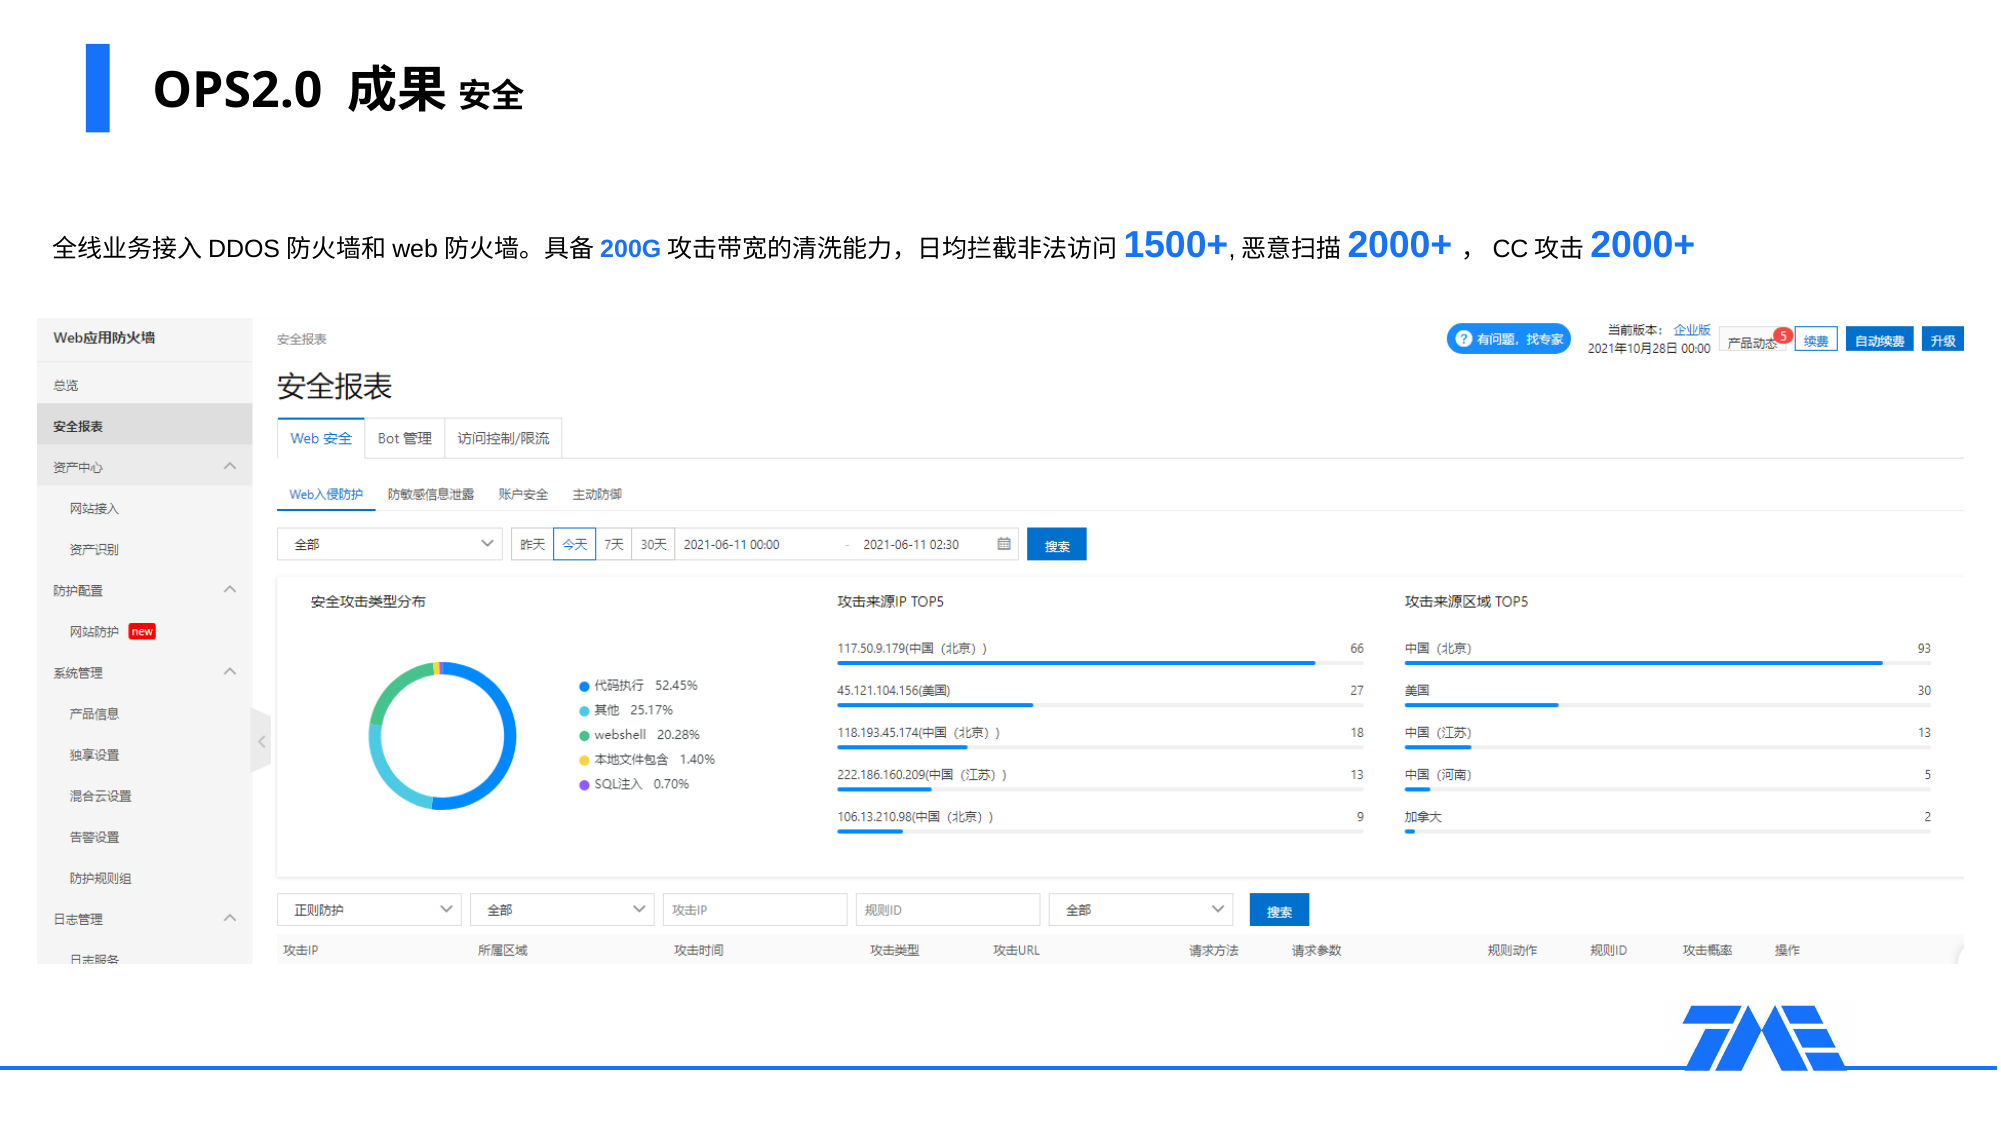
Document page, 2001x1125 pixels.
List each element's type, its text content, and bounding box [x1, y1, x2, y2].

title OPS2.0 成果 安全 [137, 38, 1858, 145]
picture [1664, 998, 1858, 1077]
picture [37, 318, 1965, 964]
text_box 全线业务接入DDOS防火墙和web防火墙。具备200G攻击带宽的清洗能力，日均拦截非法访问1500+,恶意扫描2000+，CC攻击2000+ [37, 212, 1751, 273]
